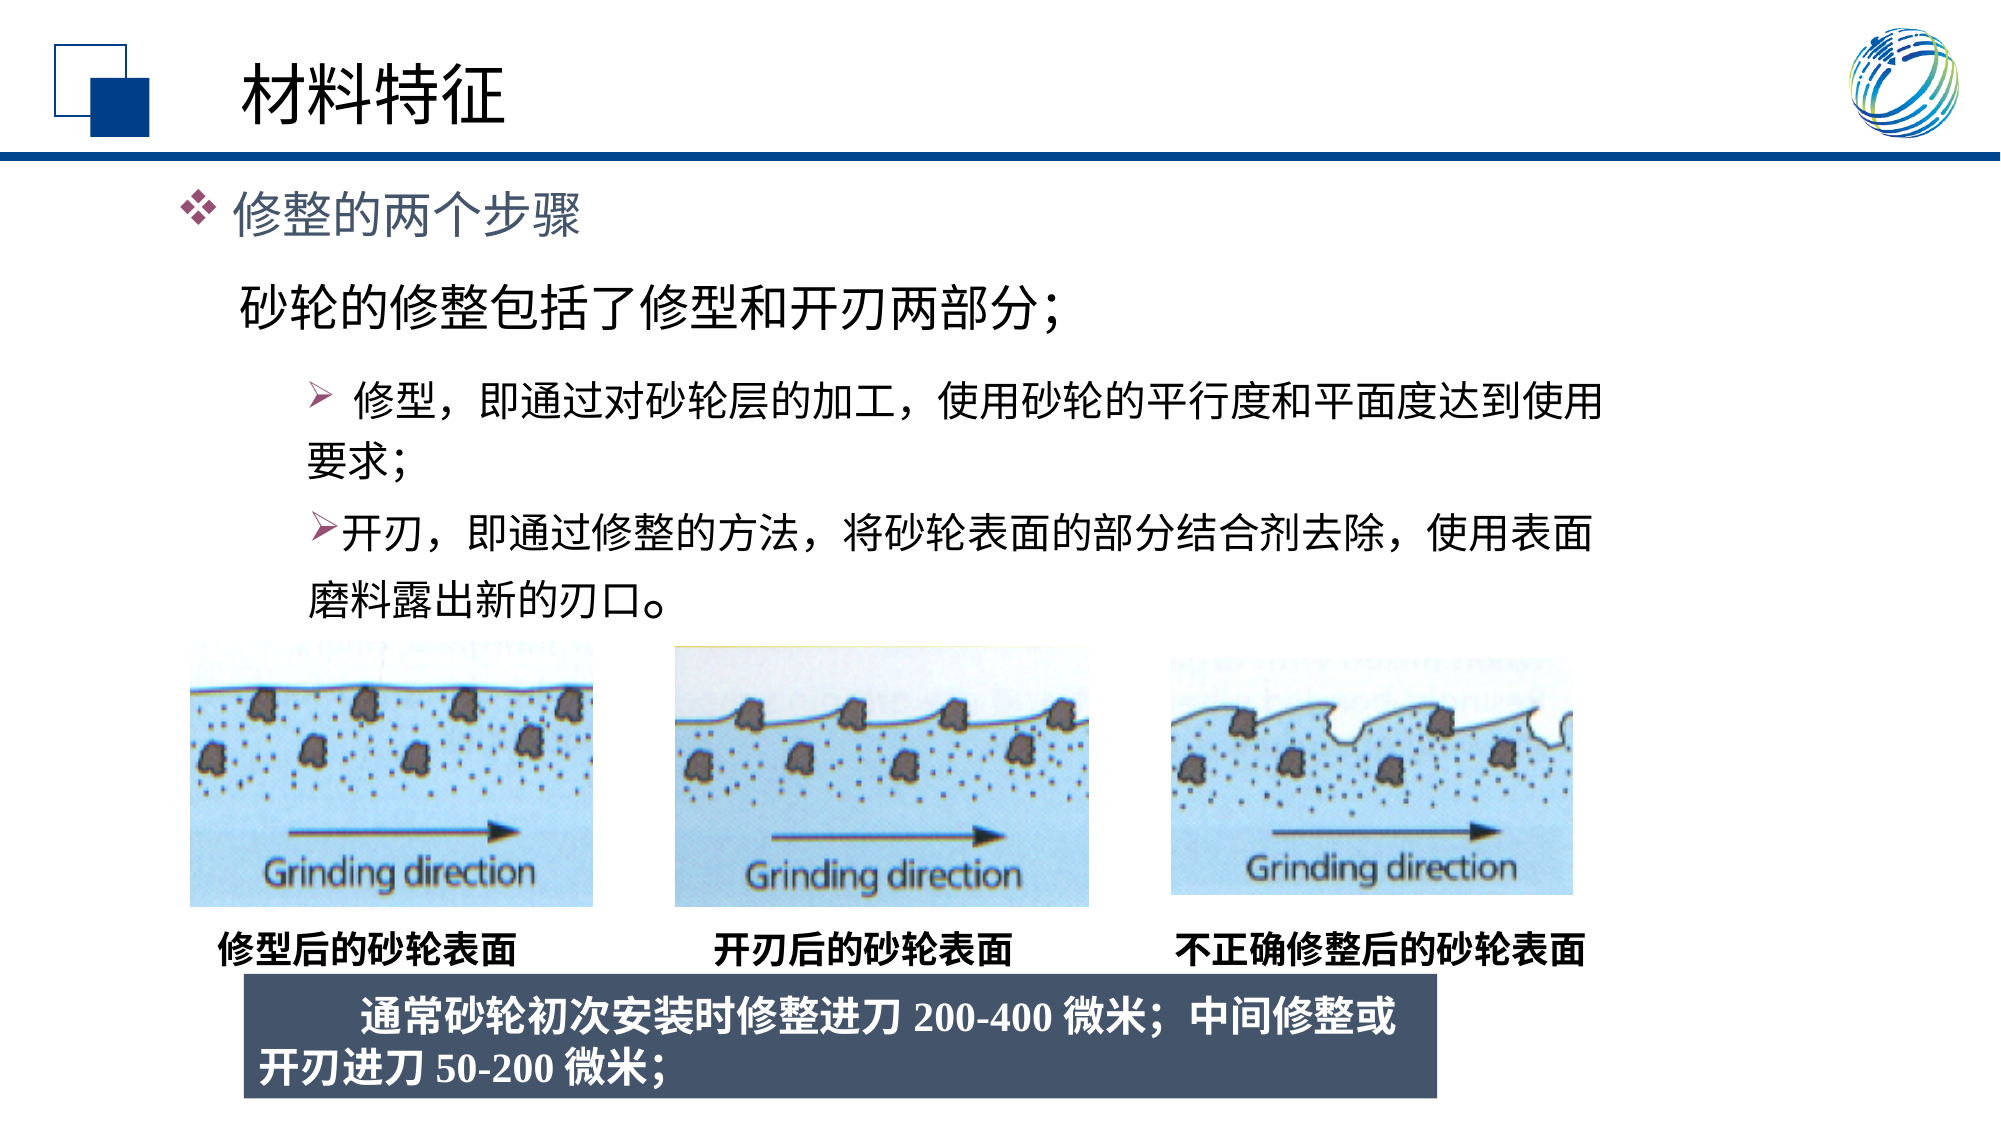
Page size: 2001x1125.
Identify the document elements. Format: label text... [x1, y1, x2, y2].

text_box 修型后的砂轮表面 [202, 918, 558, 979]
text_box 通常砂轮初次安装时修整进刀200-400微米；中间修整或开刃进刀50-200微米； [243, 973, 1438, 1099]
picture [1845, 24, 1963, 142]
text_box 材料特征 [225, 45, 1094, 140]
picture [190, 641, 593, 907]
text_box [54, 45, 150, 137]
picture [1171, 658, 1573, 895]
text_box 开刃，即通过修整的方法，将砂轮表面的部分结合剂去除，使用表面磨料露出新的刃口。 [293, 499, 1644, 634]
text_box 不正确修整后的砂轮表面 [1159, 918, 1615, 979]
picture [675, 646, 1089, 907]
text_box 开刃后的砂轮表面 [698, 918, 1054, 973]
text_box 修型，即通过对砂轮层的加工，使用砂轮的平行度和平面度达到使用要求； [291, 357, 1642, 492]
text_box 修整的两个步骤 [161, 182, 1060, 247]
text_box 砂轮的修整包括了修型和开刃两部分； [184, 246, 1535, 346]
